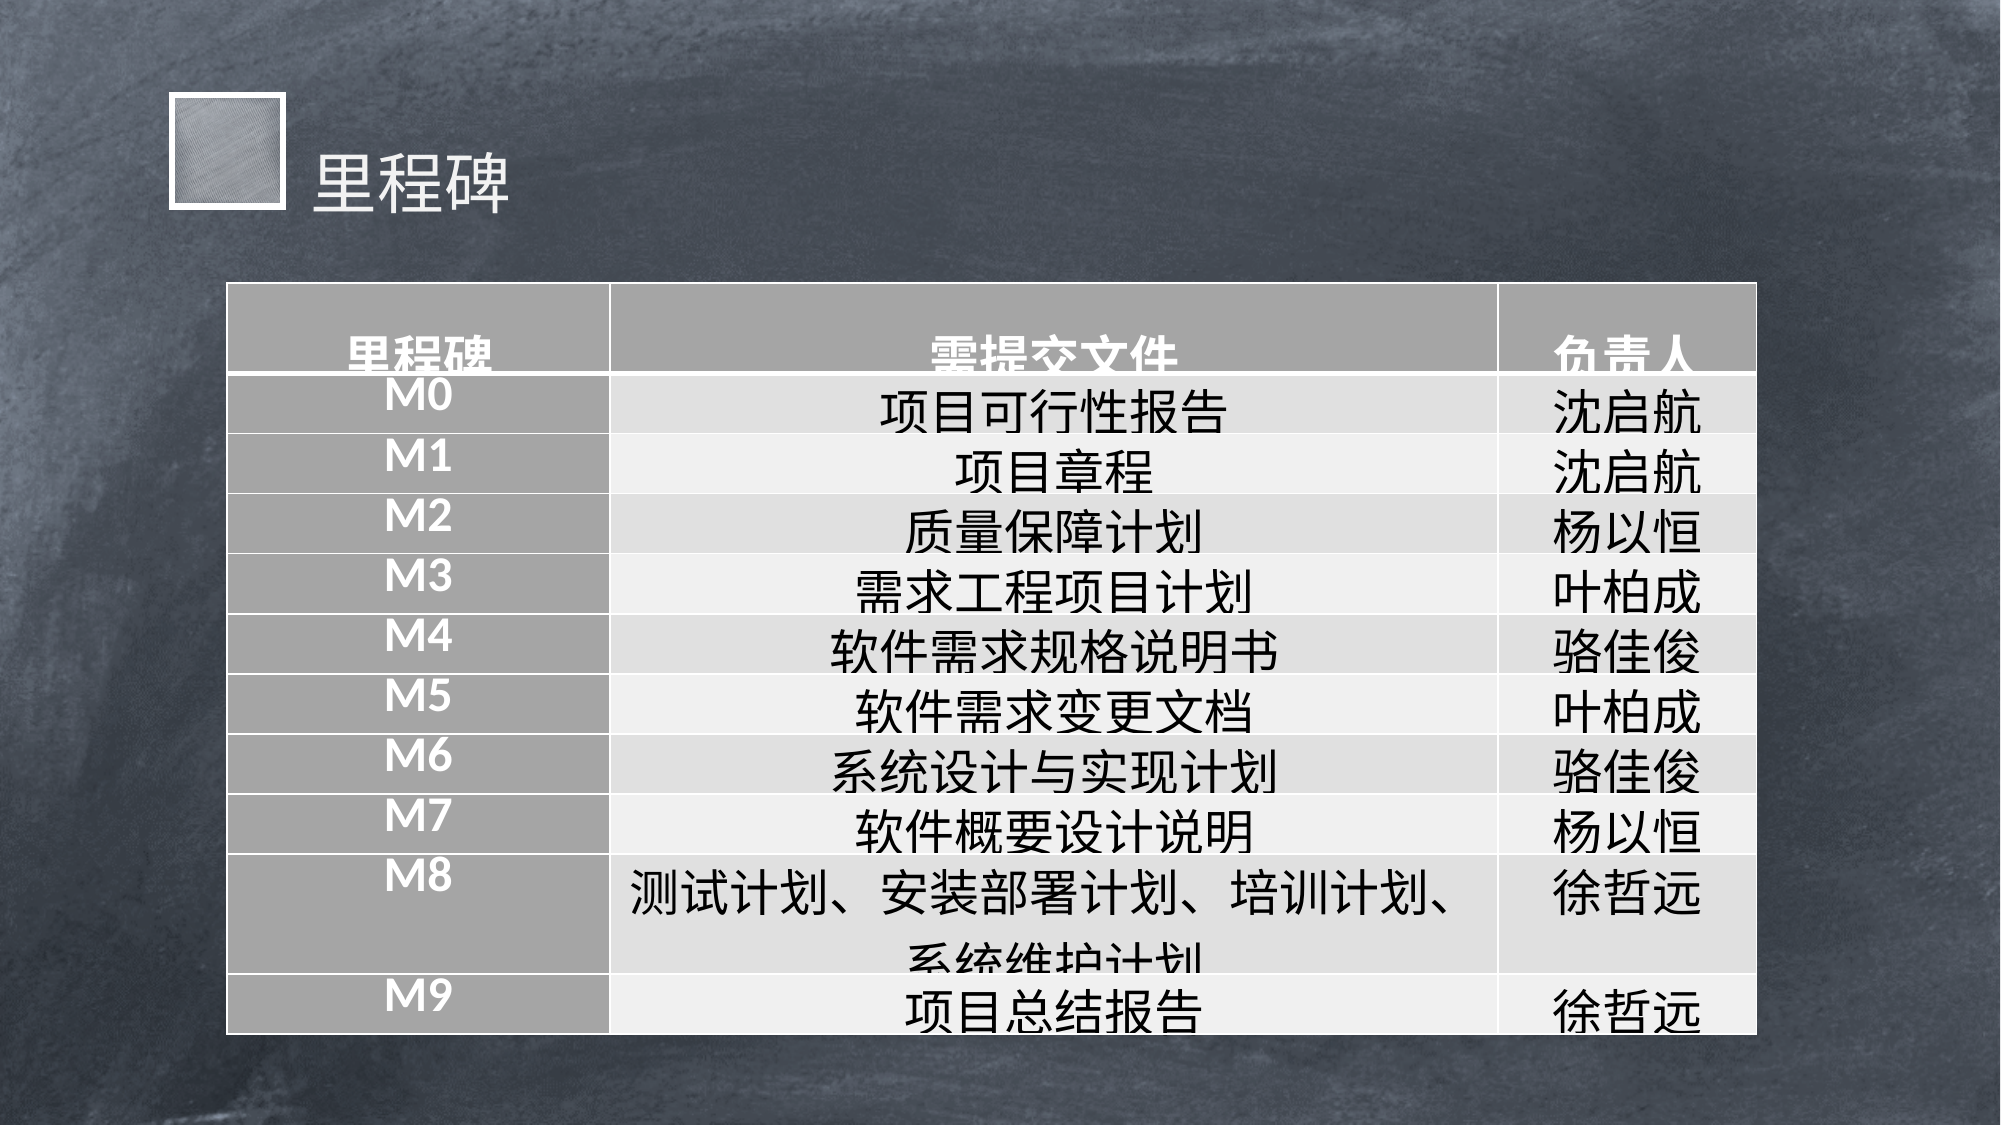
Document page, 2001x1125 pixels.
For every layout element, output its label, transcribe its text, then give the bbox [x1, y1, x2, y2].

table_cell 项目可行性报告 [611, 376, 1497, 433]
table_cell M0 [228, 376, 609, 433]
text_box 里程碑 [295, 54, 526, 229]
table_cell 软件需求规格说明书 [611, 615, 1497, 673]
table_cell 项目总结报告 [611, 975, 1497, 1033]
table_cell M9 [228, 975, 609, 1033]
text_box [171, 94, 284, 208]
table_cell 沈启航 [1499, 434, 1756, 493]
table_cell 需求工程项目计划 [611, 554, 1497, 613]
table_cell 骆佳俊 [1499, 615, 1756, 673]
table_cell 徐哲远 [1499, 855, 1756, 973]
table_cell M1 [228, 434, 609, 493]
table_cell M3 [228, 554, 609, 613]
table_cell 软件需求变更文档 [611, 675, 1497, 733]
table_cell M2 [228, 494, 609, 553]
table_cell 叶柏成 [1499, 675, 1756, 733]
table_cell 徐哲远 [1499, 975, 1756, 1033]
table_cell 测试计划、安装部署计划、培训计划、系统维护计划 [611, 855, 1497, 973]
table_cell 质量保障计划 [611, 494, 1497, 553]
table_header 负责人 [1499, 284, 1756, 371]
table_cell 沈启航 [1499, 376, 1756, 433]
table_cell 叶柏成 [1499, 554, 1756, 613]
table_cell 杨以恒 [1499, 795, 1756, 853]
picture [0, 0, 2001, 1125]
table_header 需提交文件 [611, 284, 1497, 371]
table_cell 系统设计与实现计划 [611, 735, 1497, 793]
table_cell 杨以恒 [1499, 494, 1756, 553]
table_header 里程碑 [228, 284, 609, 371]
table_cell M7 [228, 795, 609, 853]
table_cell M8 [228, 855, 609, 973]
table_cell 骆佳俊 [1499, 735, 1756, 793]
table_cell M4 [228, 615, 609, 673]
table_cell M6 [228, 735, 609, 793]
table_cell M5 [228, 675, 609, 733]
table_cell 项目章程 [611, 434, 1497, 493]
table_cell 软件概要设计说明 [611, 795, 1497, 853]
